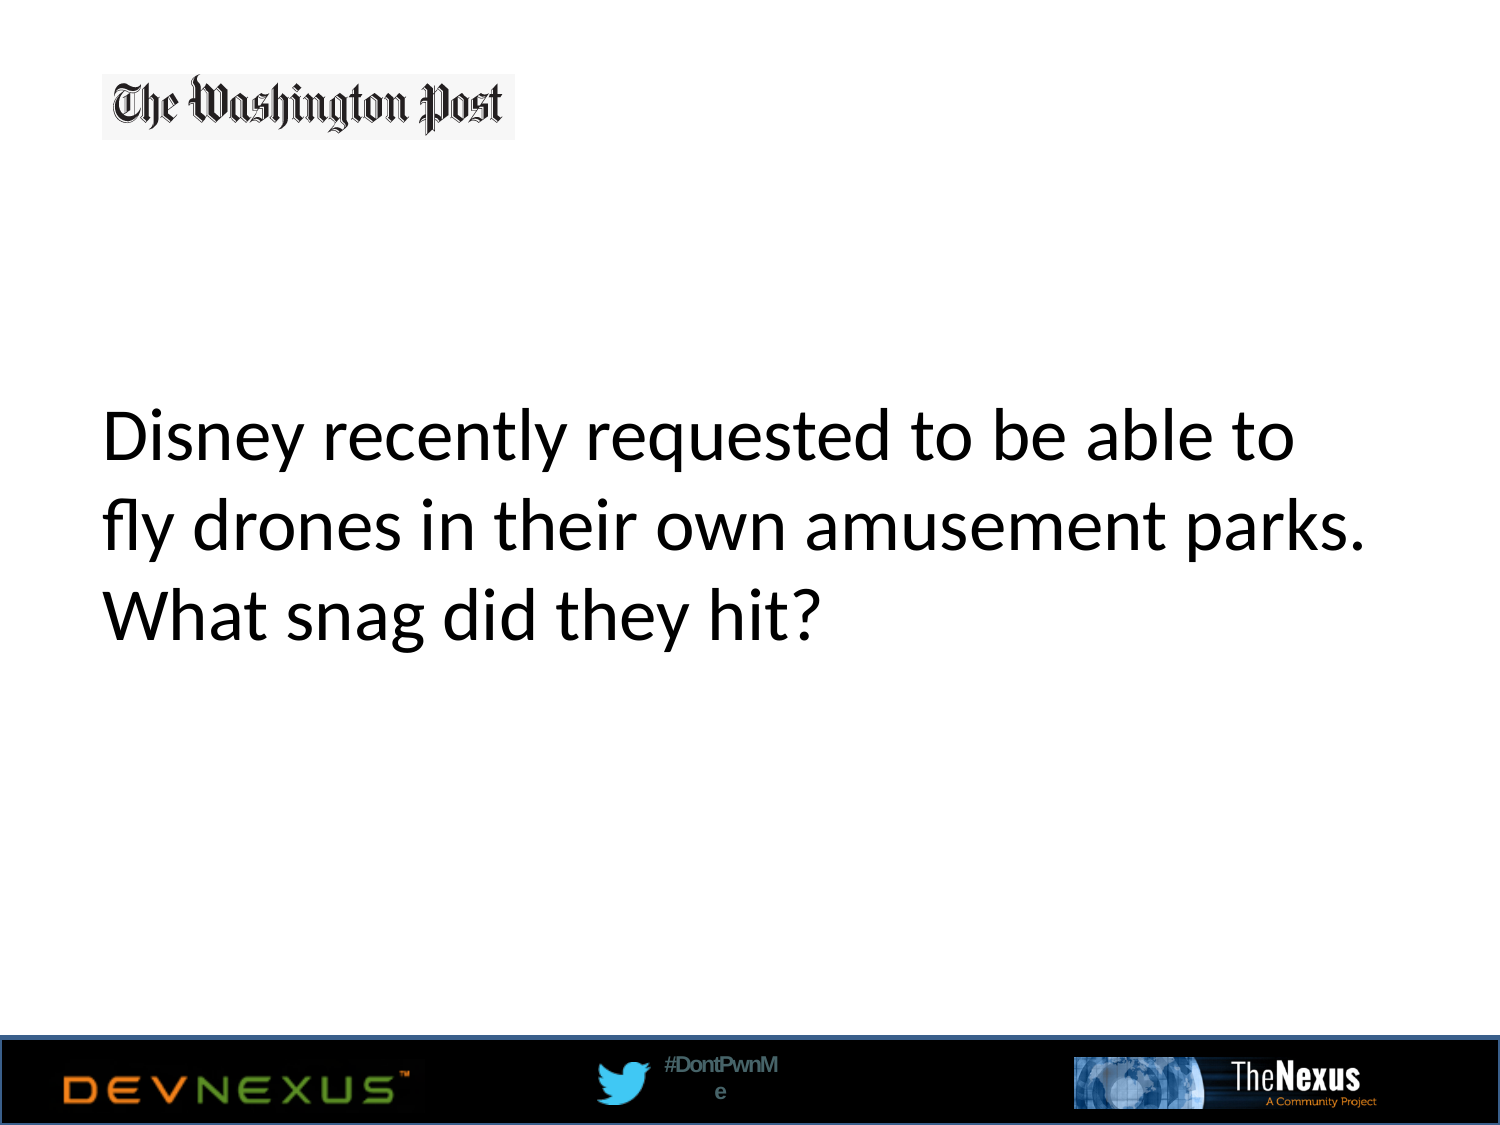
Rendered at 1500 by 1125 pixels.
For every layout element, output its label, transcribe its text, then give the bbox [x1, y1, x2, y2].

picture [102, 74, 516, 140]
picture [1074, 1057, 1388, 1109]
text_box Disney recently requested to be able to fly drones in their own amusement parks. What snag did they hit? [87, 378, 1400, 663]
picture [597, 1062, 651, 1105]
picture [49, 1059, 425, 1113]
